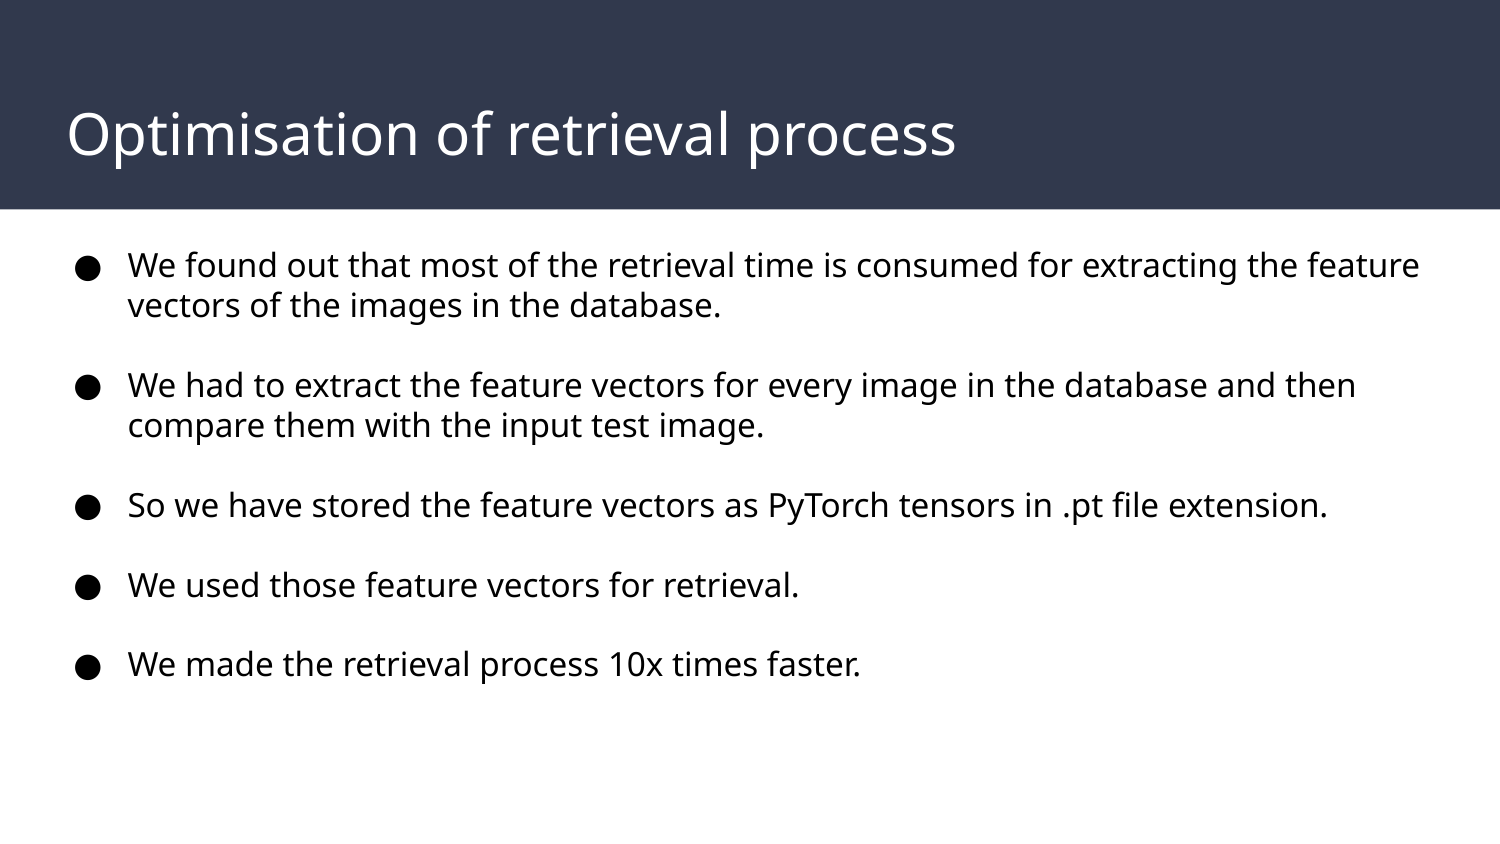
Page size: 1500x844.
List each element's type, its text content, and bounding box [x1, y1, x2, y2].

title Optimisation of retrieval process [51, 82, 1449, 185]
text_box We found out that most of the retrieval time is consumed for extracting the feature vectors of the images in the database. We had to extract the feature vectors for every image in the database and then compare them with the input test image. So we have stored the feature vectors as PyTorch tensors in .pt file extension. We used those feature vectors for retrieval. We made the retrieval process 10x times faster. [37, 229, 1458, 830]
